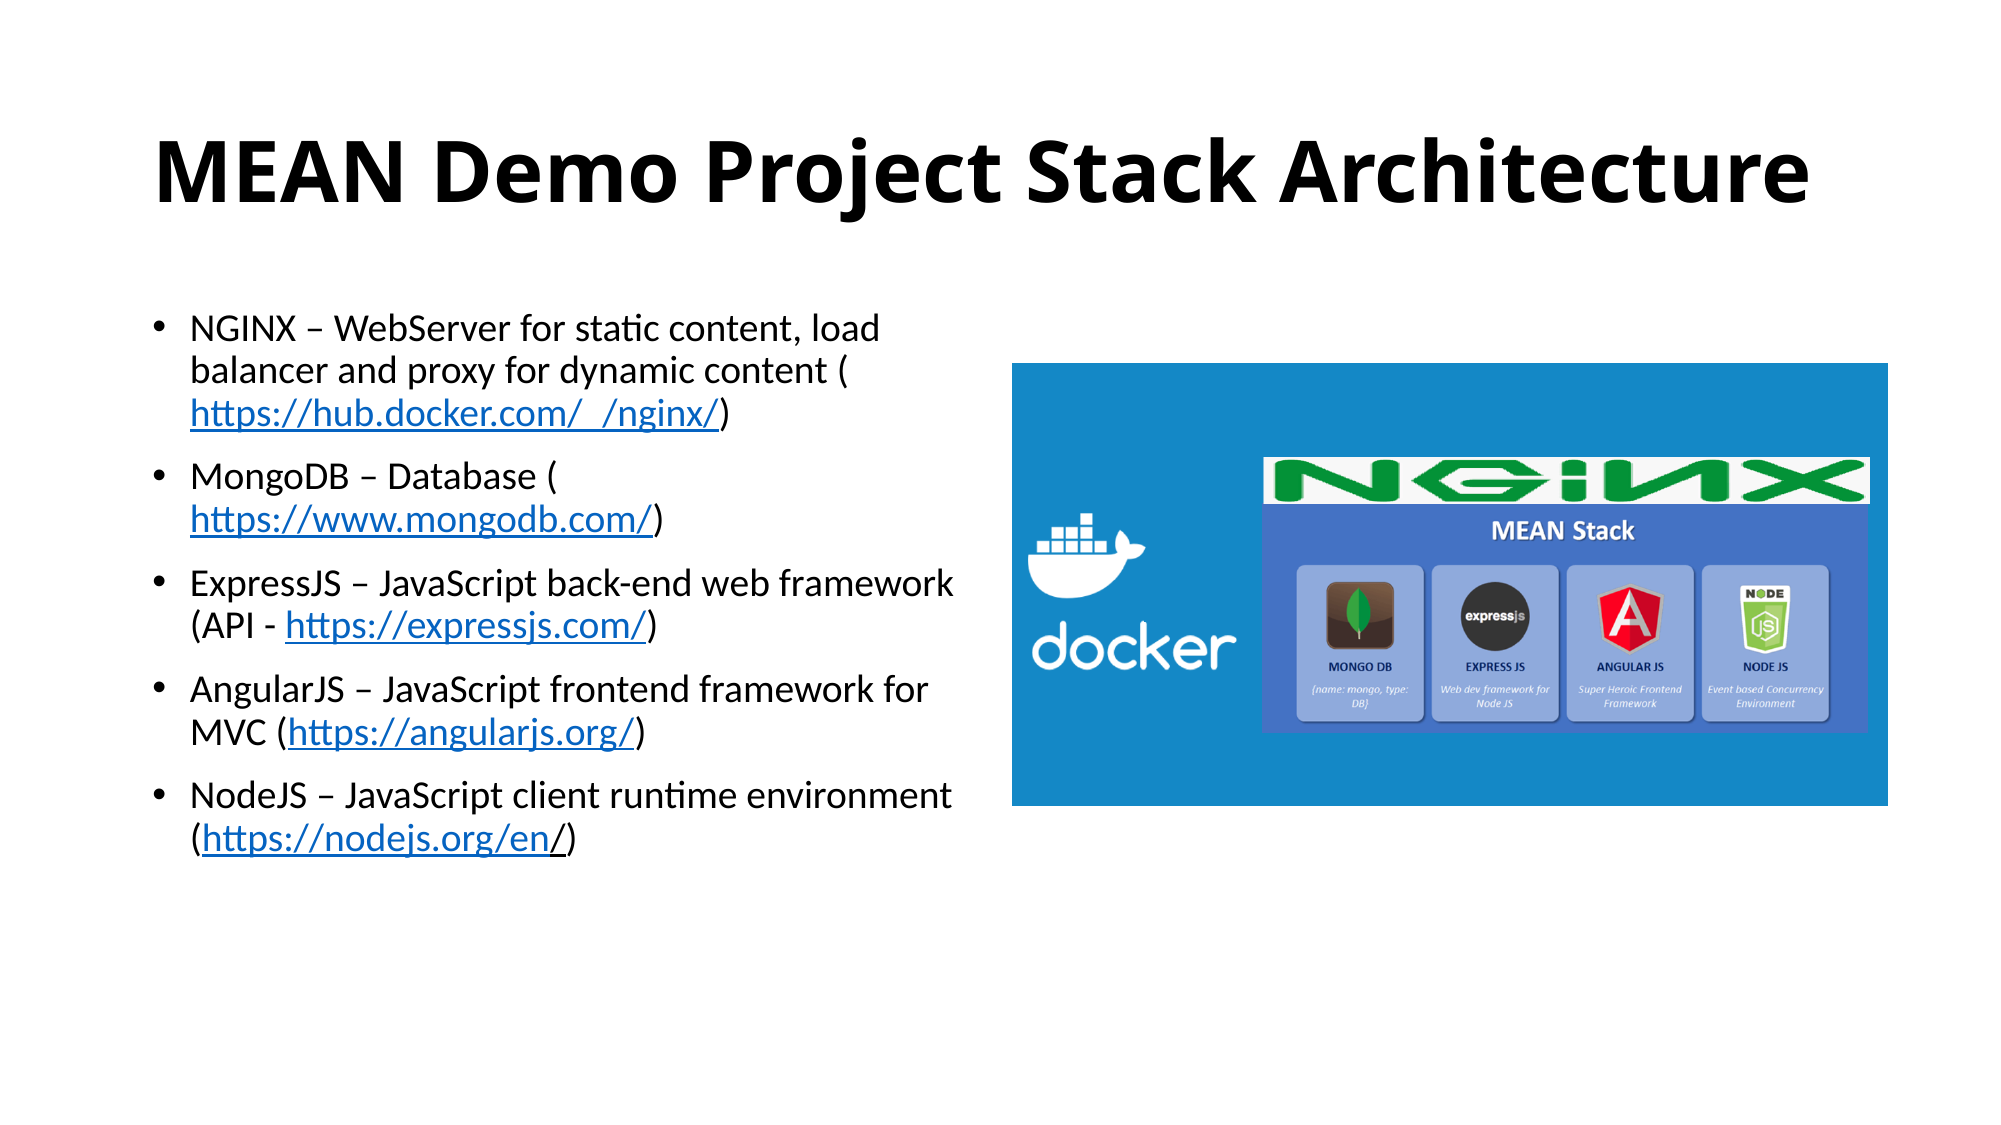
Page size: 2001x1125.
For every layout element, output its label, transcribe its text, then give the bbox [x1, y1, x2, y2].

list NGINX – WebServer for static content, load balancer and proxy for dynamic content (https://hub.docker.com/_/nginx/) MongoDB – Database (https://www.mongodb.com/) ExpressJS – JavaScript back-end web framework (API - https://expressjs.com/) AngularJS – JavaScript frontend framework for MVC (https://angularjs.org/) NodeJS – JavaScript client runtime environment (https://nodejs.org/en/) [137, 299, 988, 1014]
picture [1012, 363, 1888, 807]
title MEAN Demo Project Stack Architecture [137, 59, 1863, 278]
